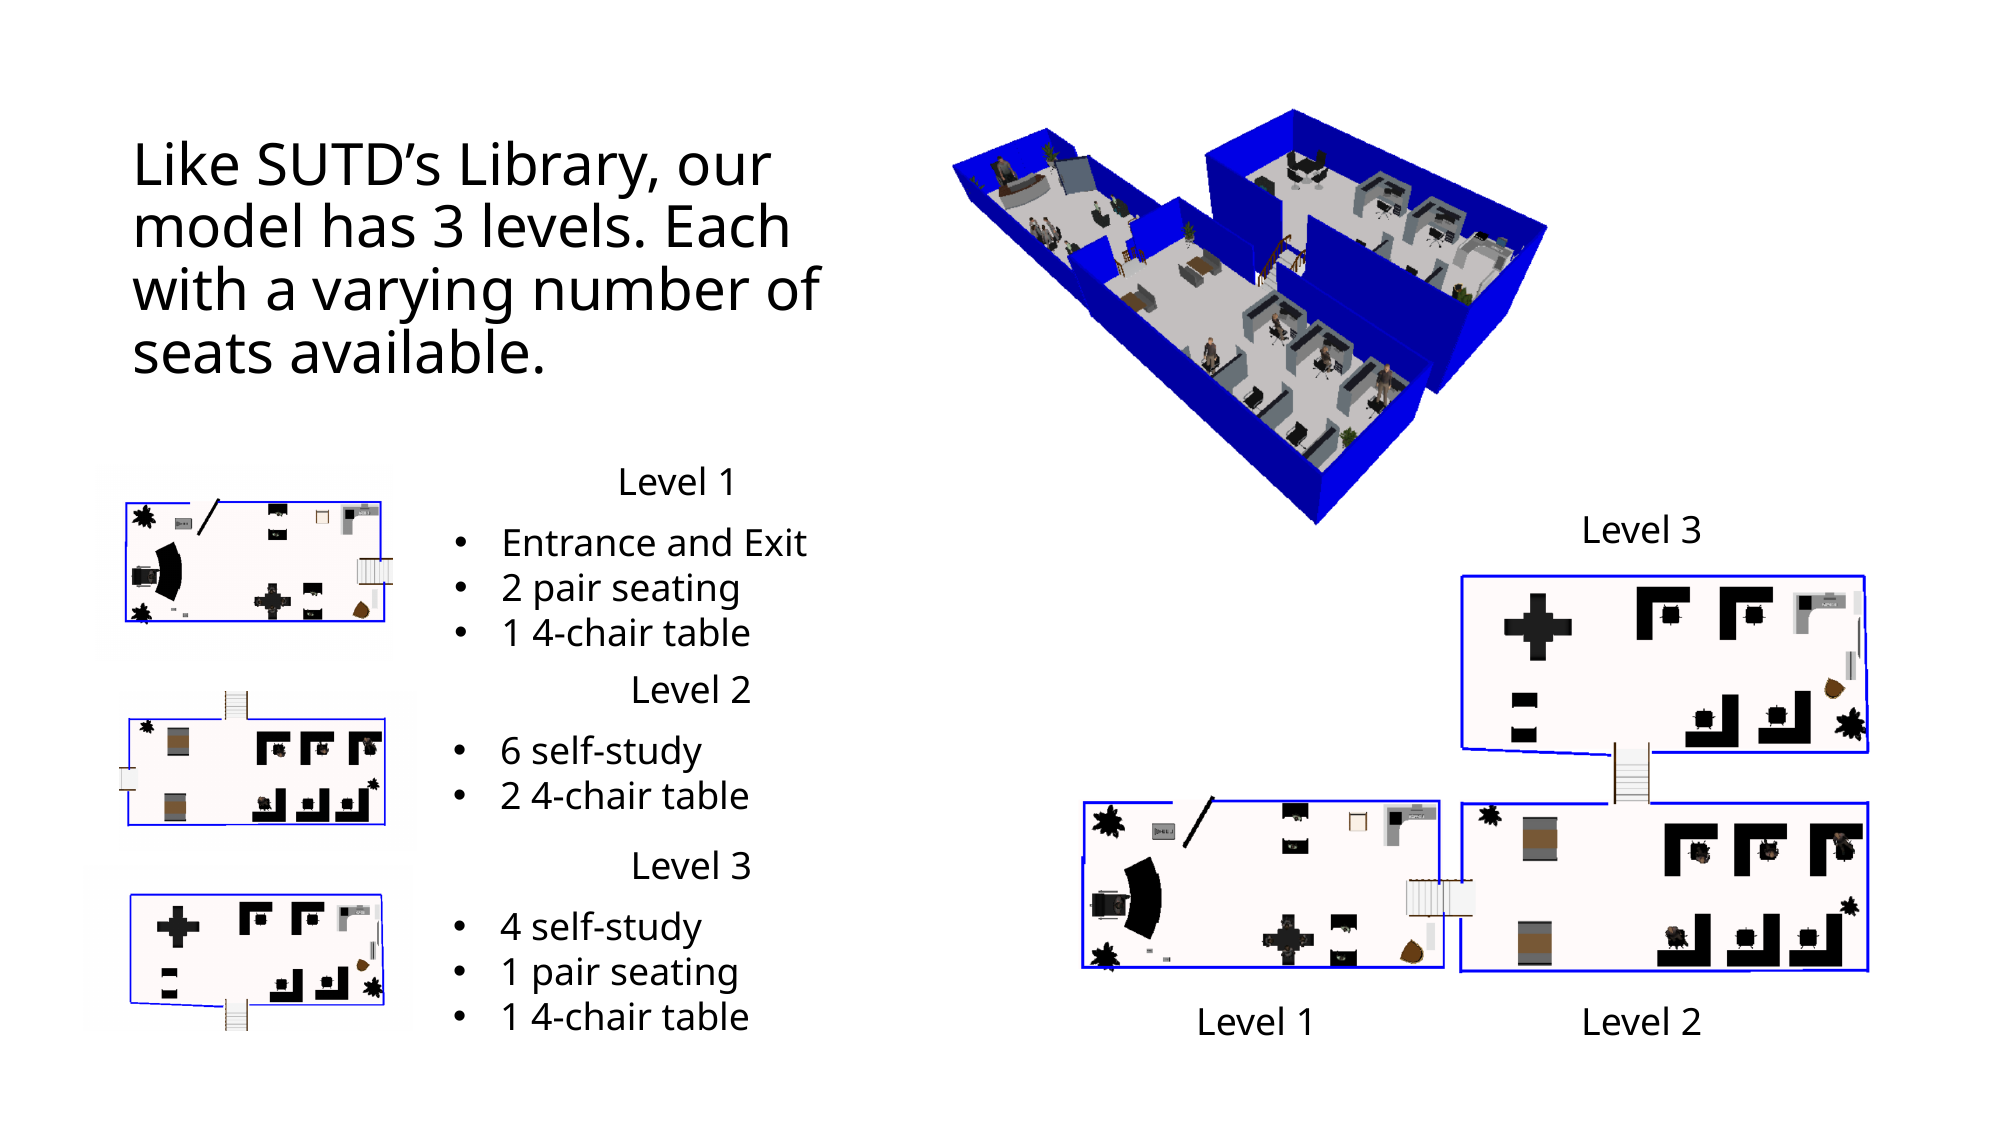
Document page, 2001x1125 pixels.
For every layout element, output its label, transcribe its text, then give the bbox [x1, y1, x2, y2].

text_box 6 self-study 2 4-chair table [438, 719, 982, 825]
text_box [1071, 498, 1875, 1051]
text_box Level 3 [585, 835, 798, 895]
picture [83, 865, 413, 1031]
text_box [439, 450, 984, 664]
picture [119, 691, 417, 851]
text_box Level 2 [584, 664, 798, 719]
text_box 4 self-study 1 pair seating 1 4-chair table [438, 895, 982, 1046]
picture [941, 48, 1568, 538]
picture [95, 464, 393, 661]
title Like SUTD’s Library, our model has 3 levels. Each with a varying number of seats available. [117, 40, 836, 394]
